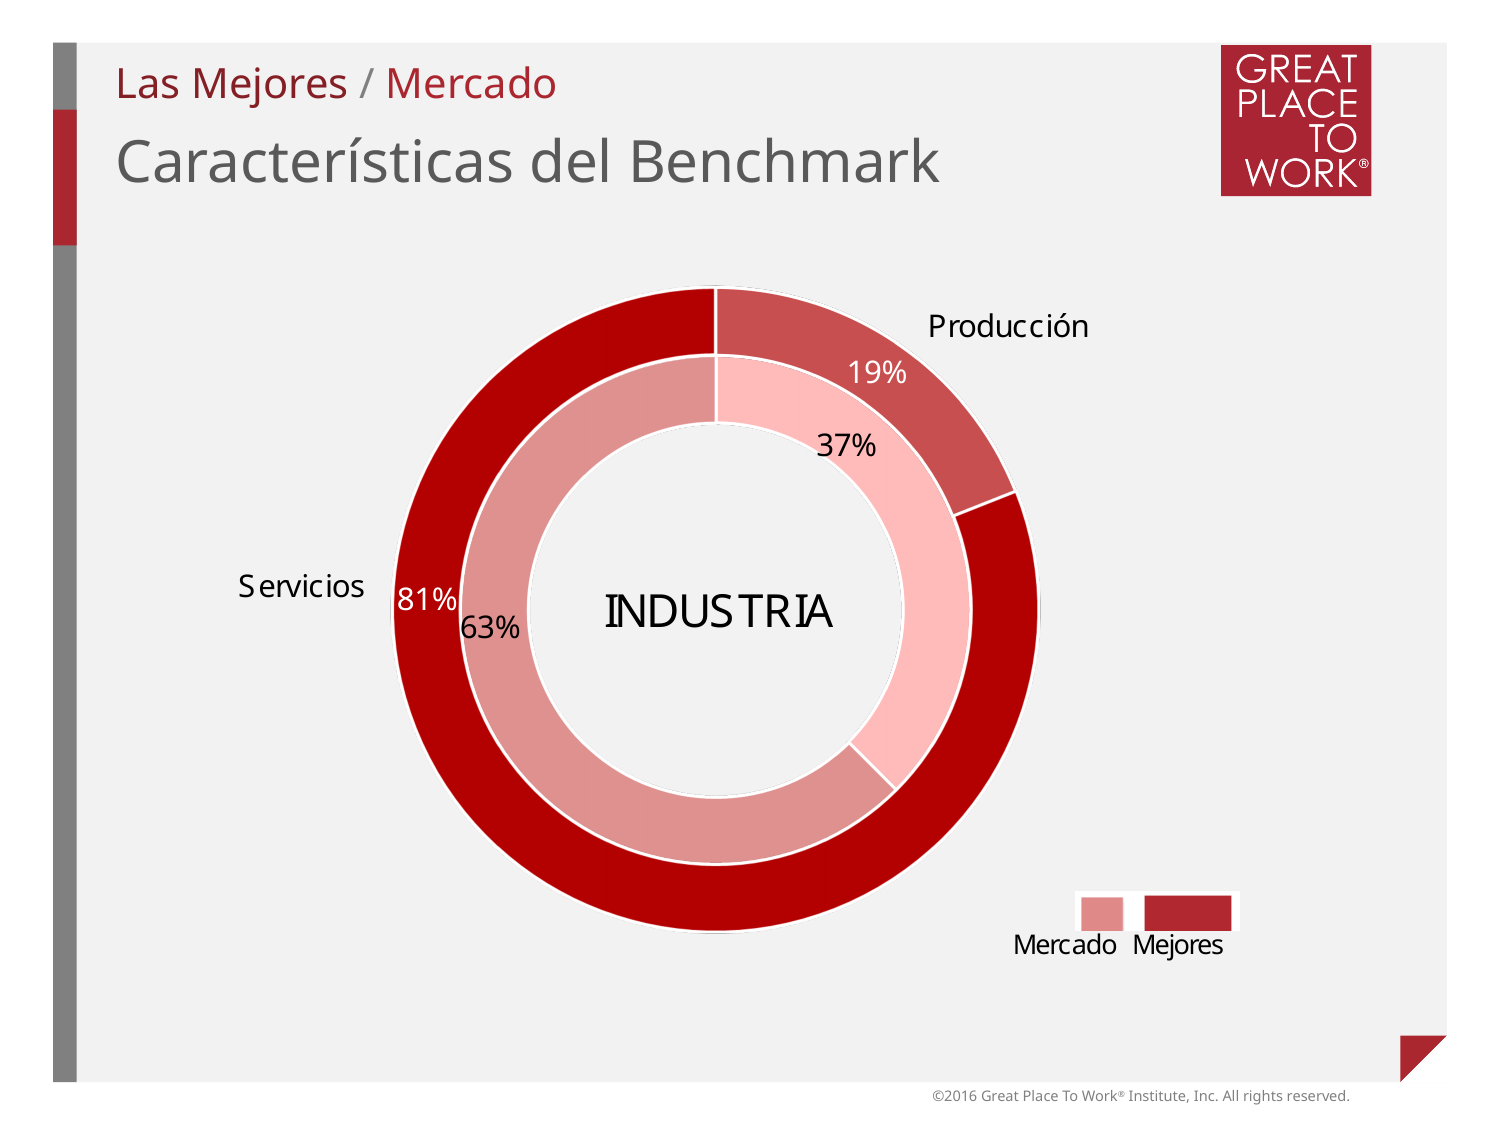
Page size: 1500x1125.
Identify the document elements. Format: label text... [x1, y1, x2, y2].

title Características del Benchmark [100, 121, 1125, 212]
subtitle Las Mejores / Mercado [100, 48, 1125, 115]
picture [215, 186, 1350, 977]
